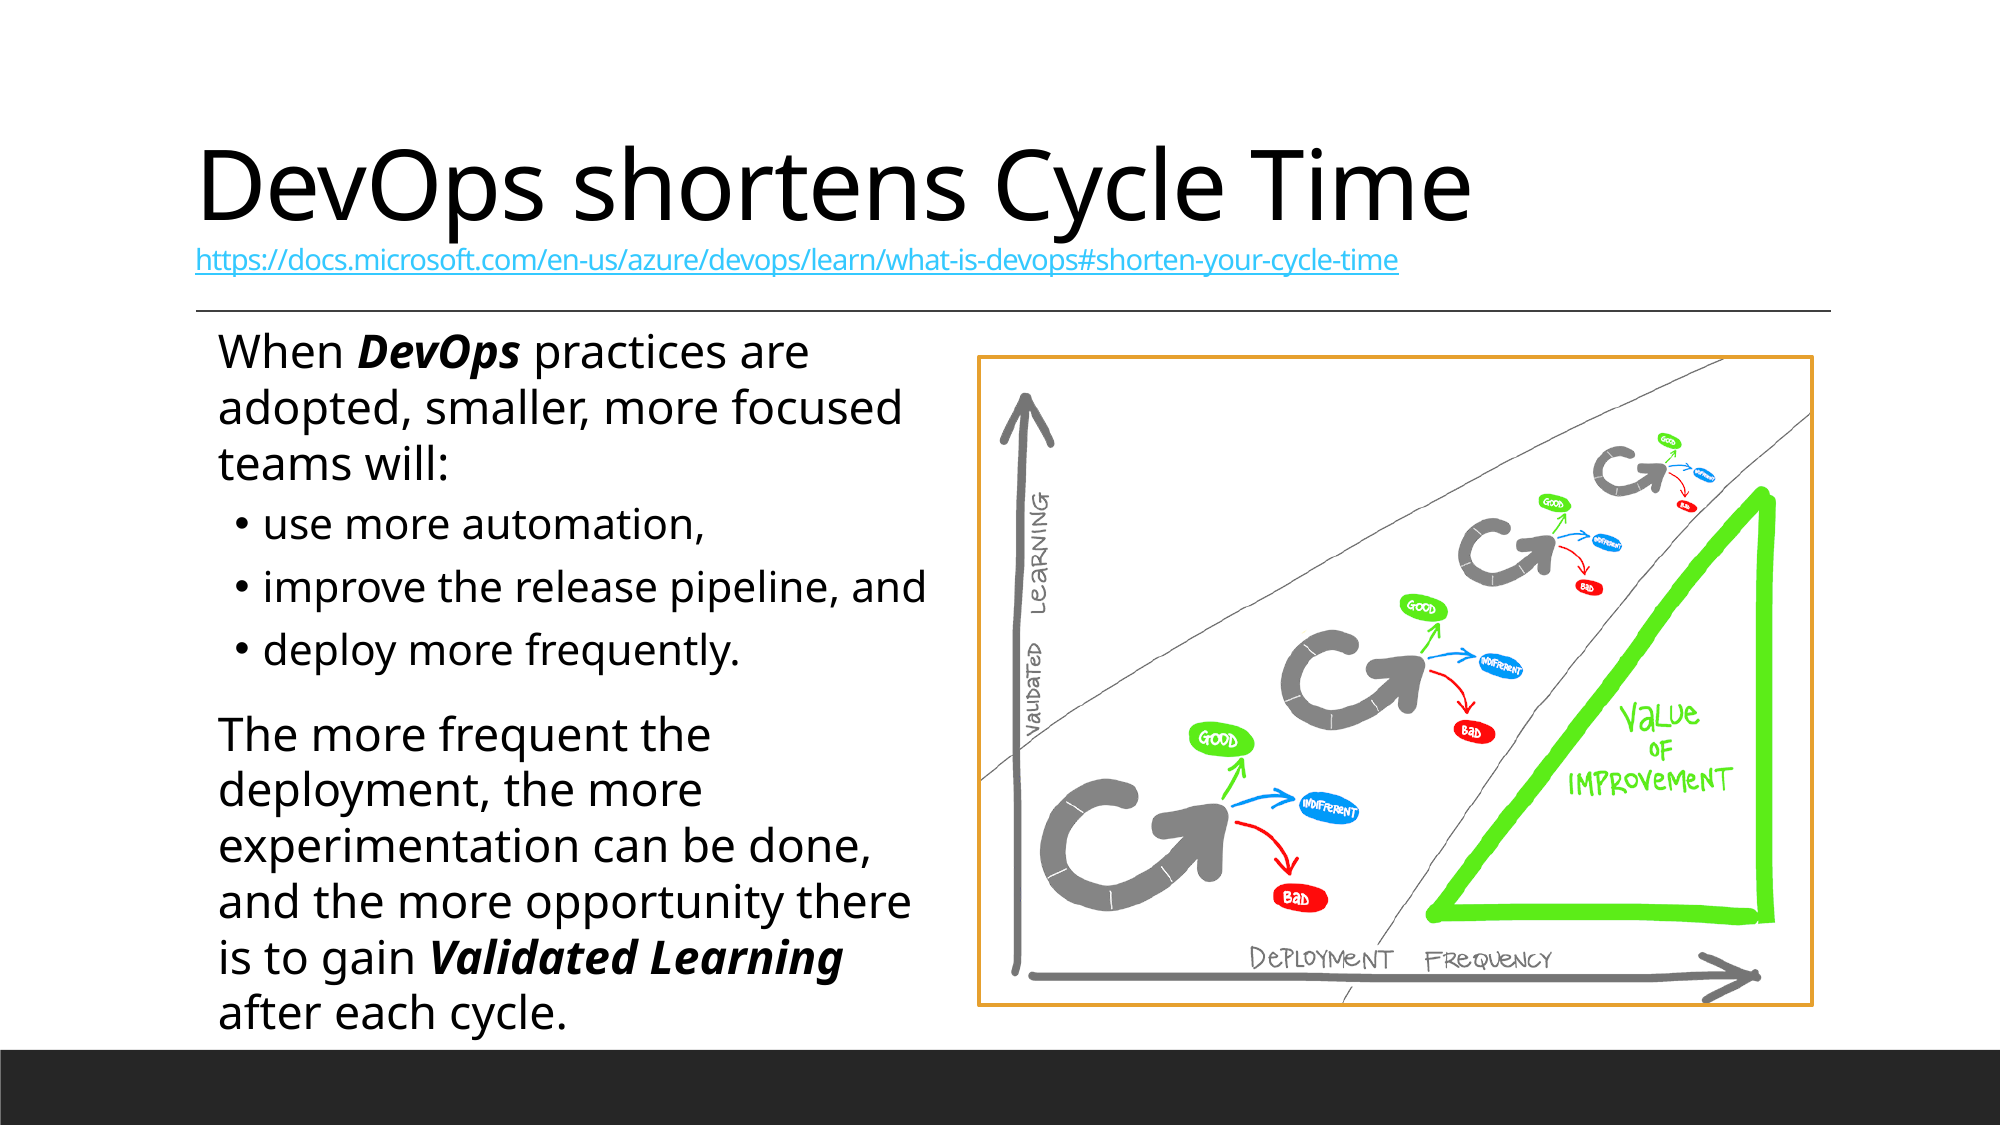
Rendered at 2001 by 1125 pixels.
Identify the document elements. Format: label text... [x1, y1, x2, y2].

title DevOps shortens Cycle Time https://docs.microsoft.com/en-us/azure/devops/learn/what-is-devops#shorten-your-cycle-time [180, 47, 1830, 285]
list When DevOps practices are adopted, smaller, more focused teams will: use more automation, improve the release pipeline, and deploy more frequently. The more frequent the deployment, the more experimentation can be done, and the more opportunity there is to gain Validated Learning after each cycle. [204, 313, 946, 1048]
picture [980, 358, 1811, 1004]
